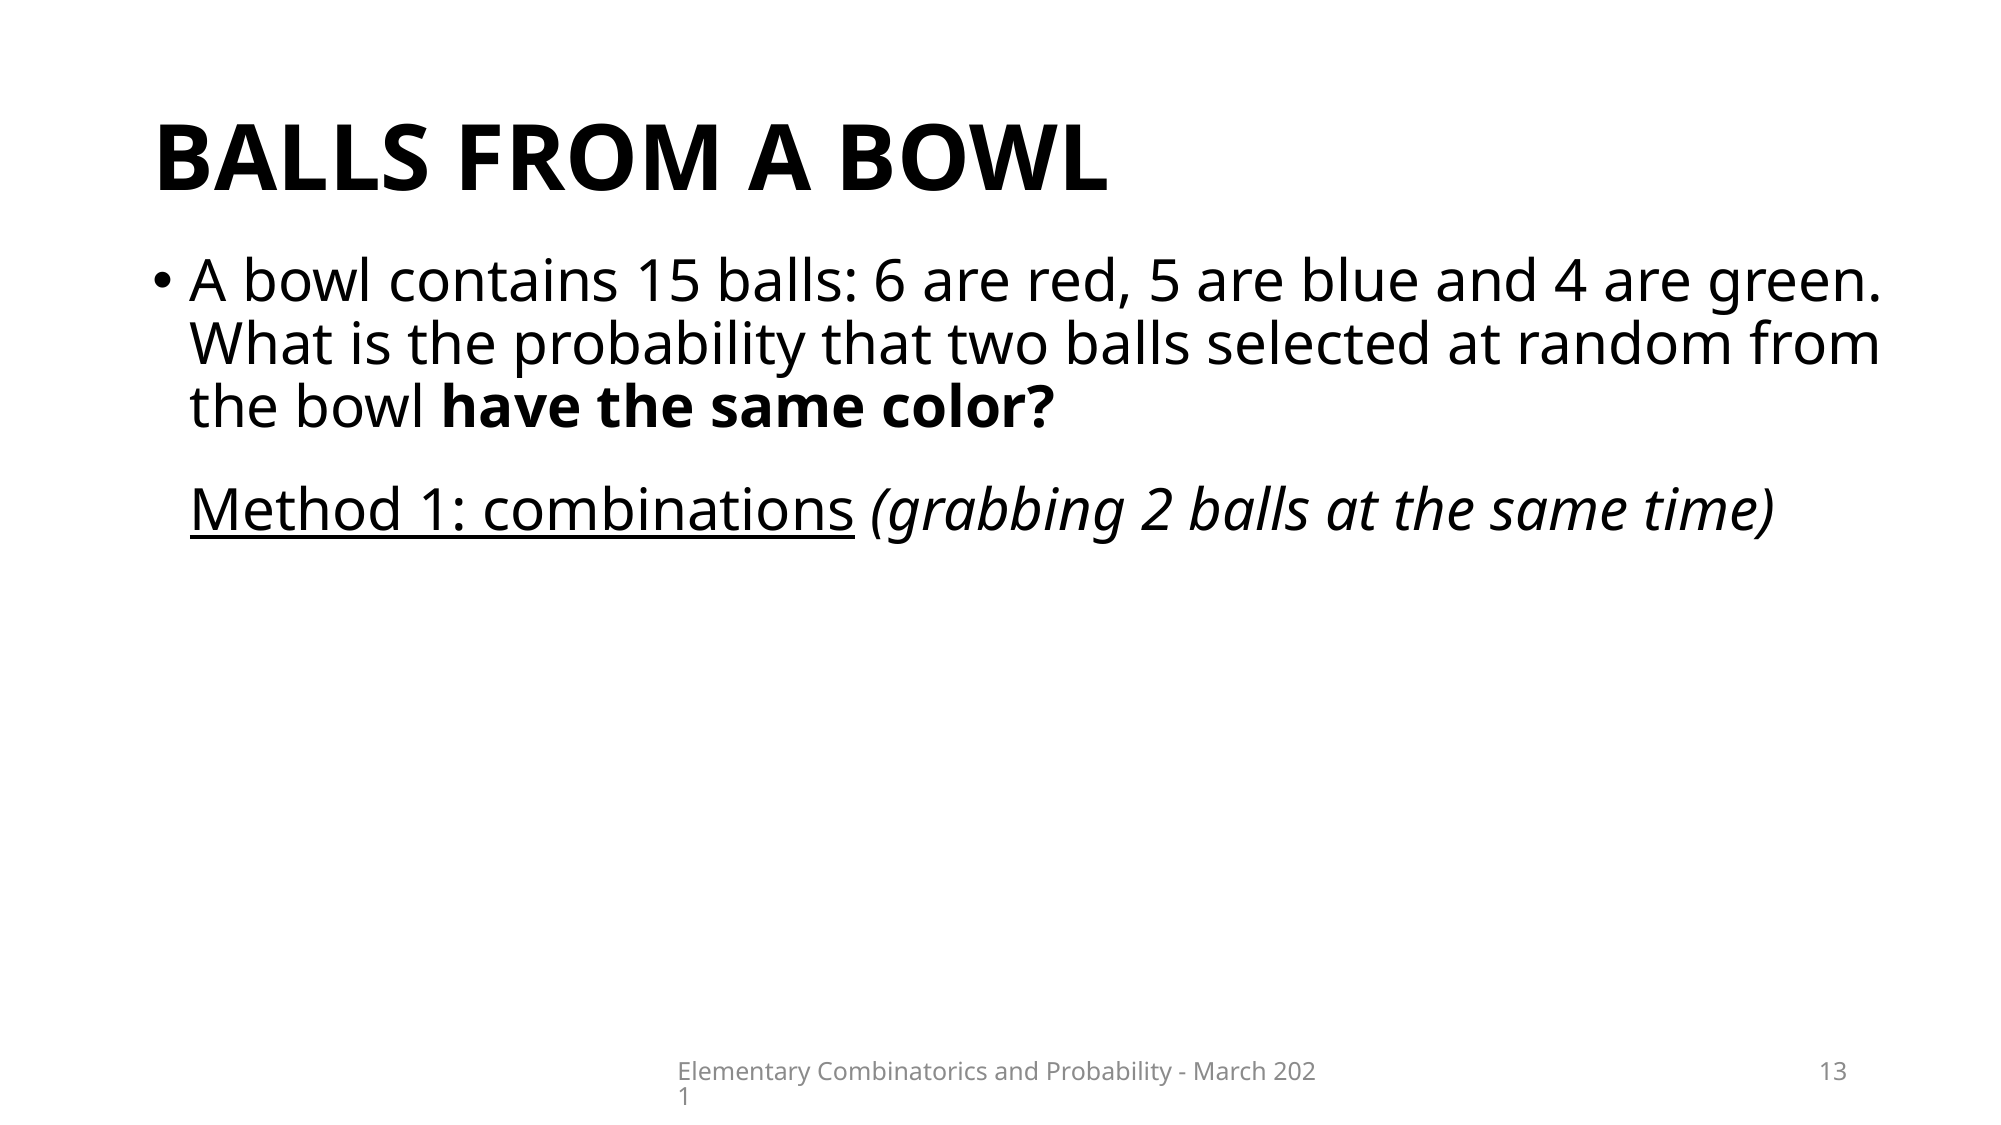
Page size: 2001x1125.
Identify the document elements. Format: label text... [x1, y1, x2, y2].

title Balls from a bowl [137, 52, 1863, 270]
slide_number 13 [1412, 1042, 1863, 1103]
footer Elementary Combinatorics and Probability - March 2021 [662, 1042, 1338, 1103]
